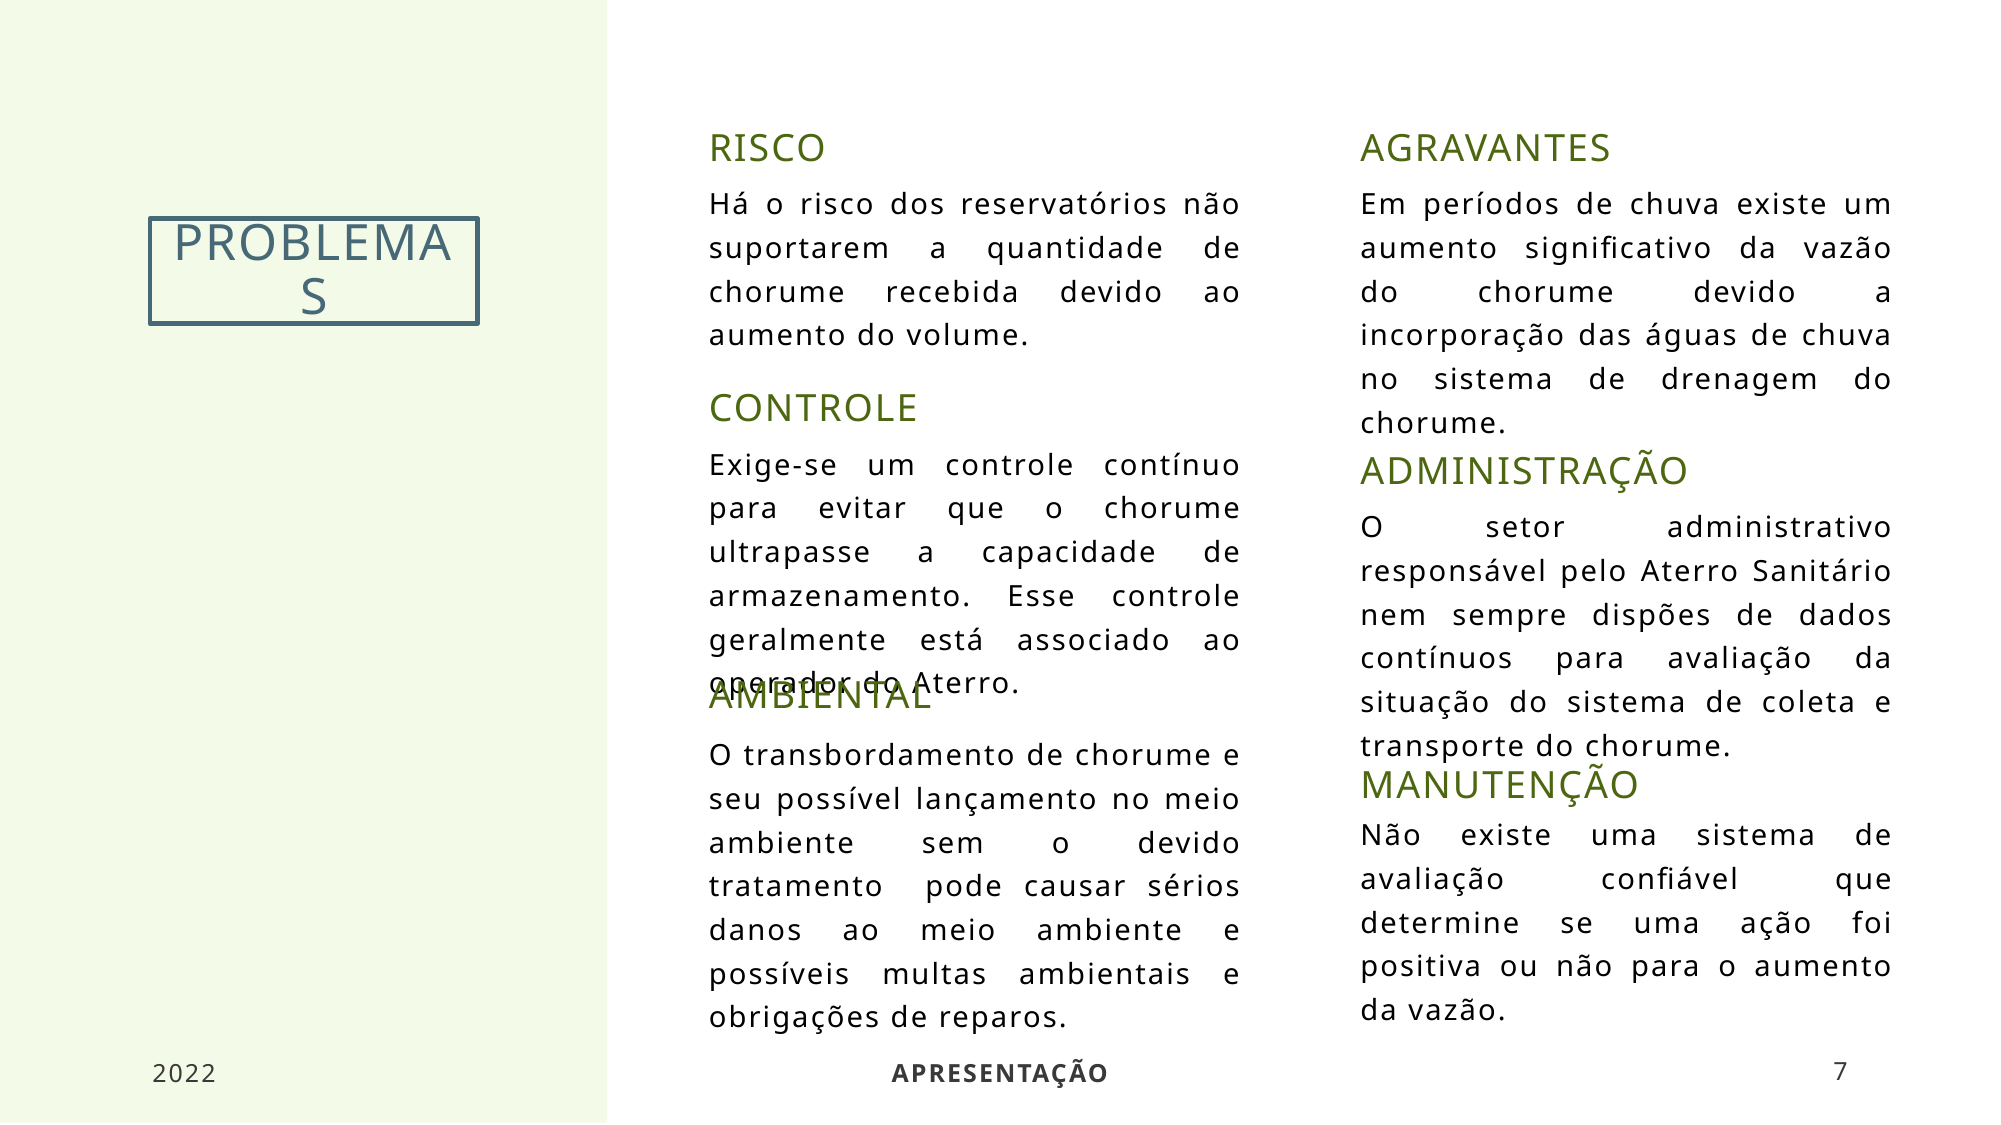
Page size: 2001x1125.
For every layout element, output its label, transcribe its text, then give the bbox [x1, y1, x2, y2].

slide_number 7 [1412, 1042, 1863, 1103]
list Em períodos de chuva existe um aumento significativo da vazão do chorume devido a incorporação das águas de chuva no sistema de drenagem do chorume. [1345, 169, 1909, 395]
title problemas [148, 216, 480, 326]
footer Apresentação [662, 1042, 1338, 1103]
list O transbordamento de chorume e seu possível lançamento no meio ambiente sem o devido tratamento pode causar sérios danos ao meio ambiente e possíveis multas ambientais e obrigações de reparos. [694, 720, 1258, 999]
list ambiental [694, 654, 1258, 720]
list O setor administrativo responsável pelo Aterro Sanitário nem sempre dispões de dados contínuos para avaliação da situação do sistema de coleta e transporte do chorume. [1345, 492, 1909, 742]
list Agravantes [1345, 107, 1909, 169]
list controle [694, 366, 1258, 429]
list Há o risco dos reservatórios não suportarem a quantidade de chorume recebida devido ao aumento do volume. [694, 169, 1258, 362]
list risco [694, 107, 1258, 169]
list Exige-se um controle contínuo para evitar que o chorume ultrapasse a capacidade de armazenamento. Esse controle geralmente está associado ao operador do Aterro. [694, 429, 1258, 654]
list administração [1345, 429, 1909, 492]
slide_number 2022 [137, 1042, 588, 1103]
text_box Não existe uma sistema de avaliação confiável que determine se uma ação foi positiva ou não para o aumento da vazão. [1345, 800, 1909, 999]
text_box manutenção [1345, 743, 1909, 800]
